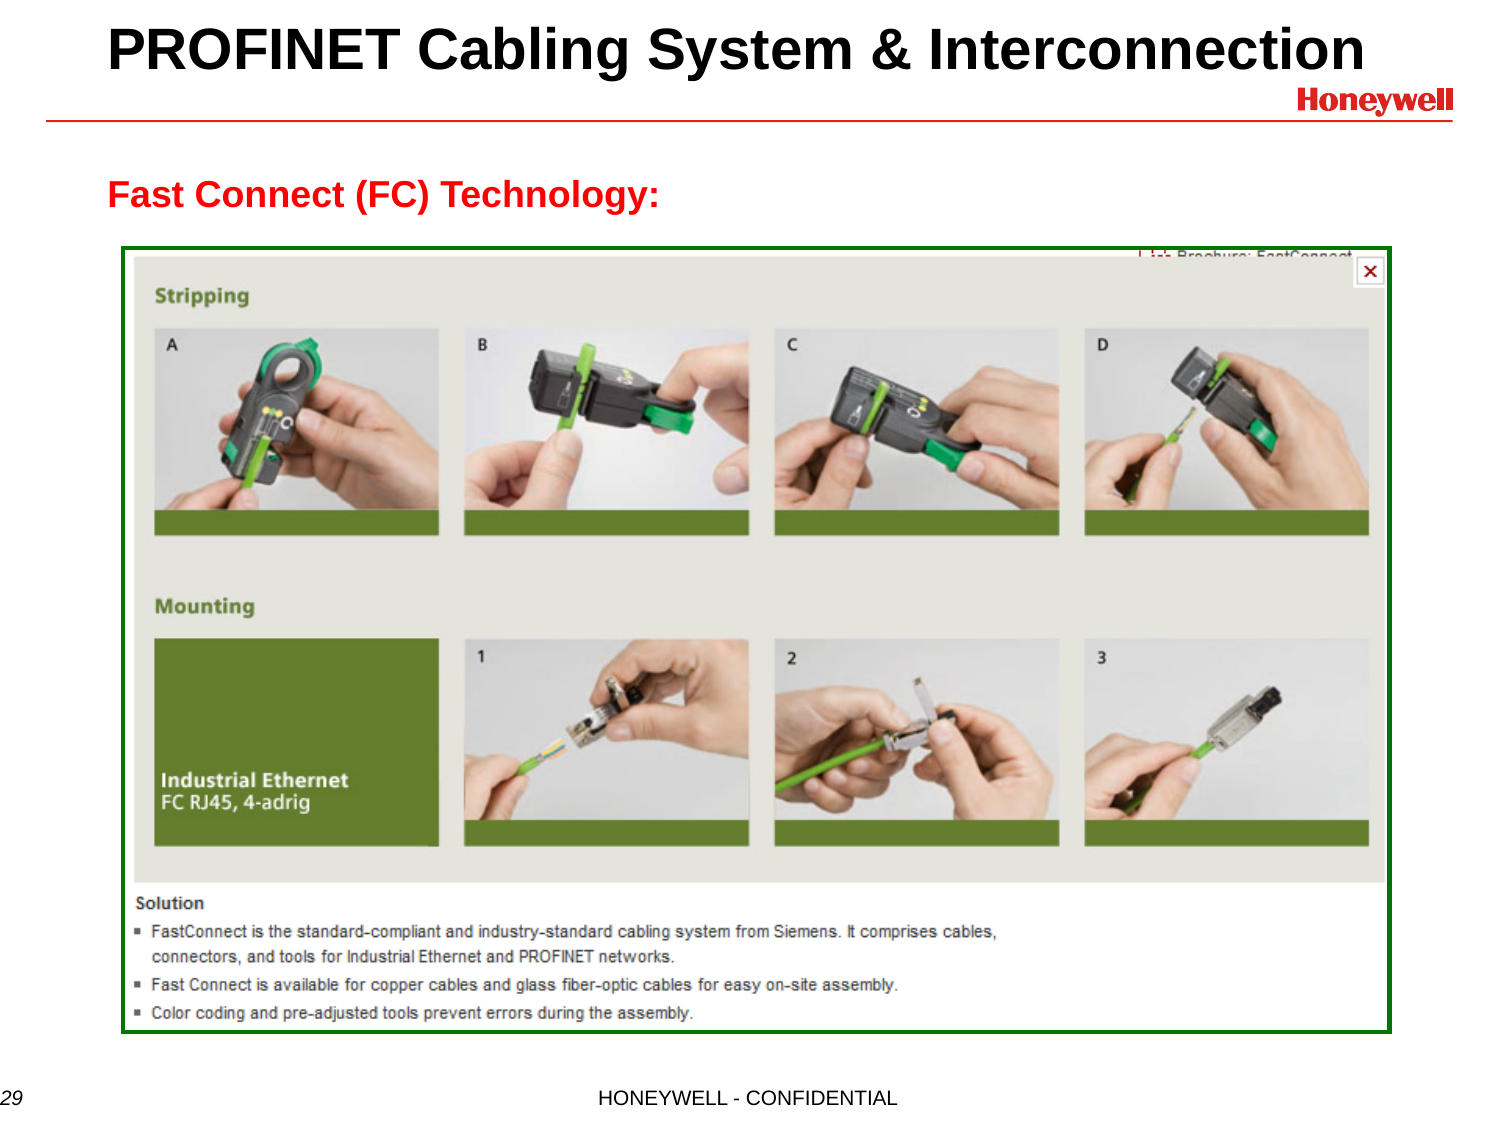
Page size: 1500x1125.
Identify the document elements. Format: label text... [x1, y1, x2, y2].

title PROFINET Cabling System & Interconnection [91, 16, 1405, 95]
picture [124, 249, 1388, 1030]
list Fast Connect (FC) Technology: [91, 162, 1405, 989]
